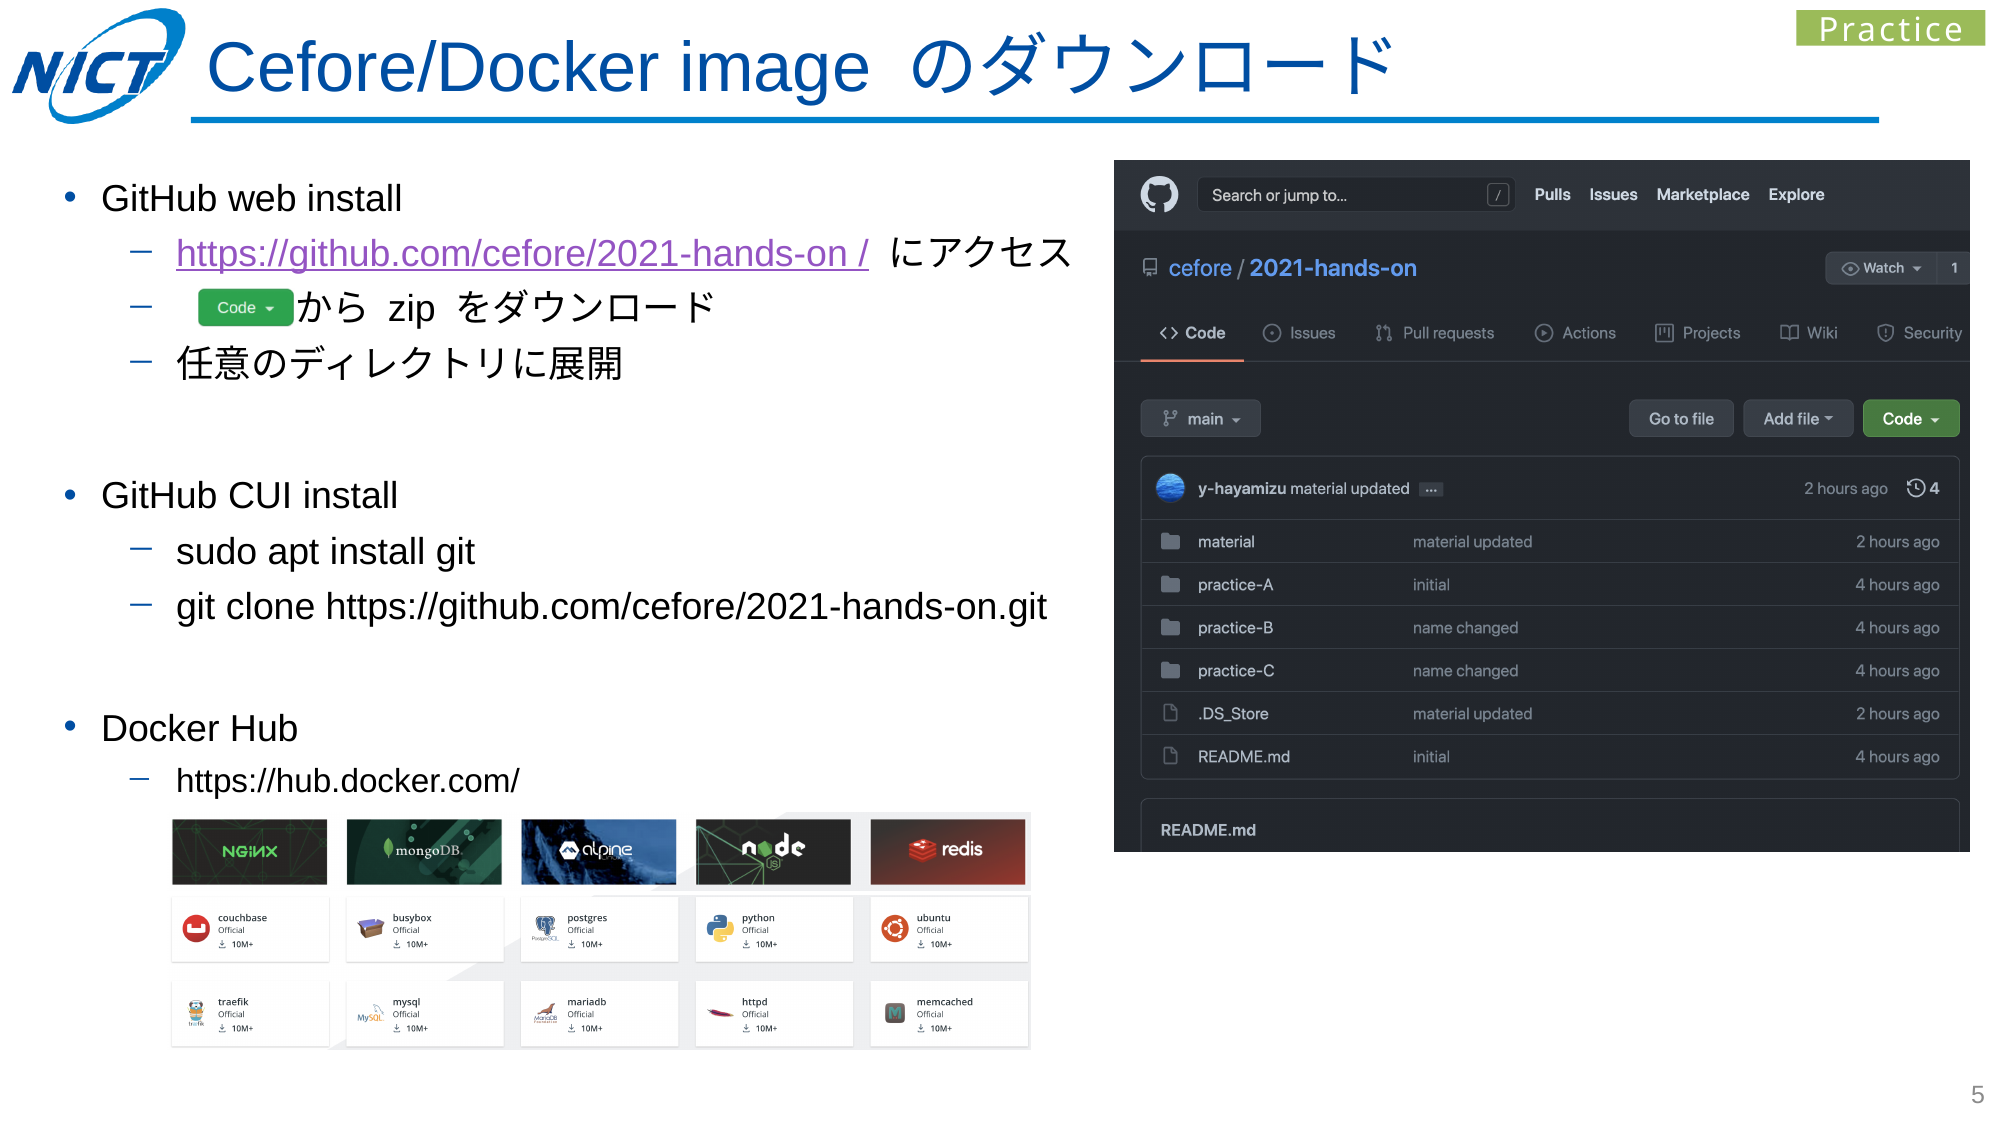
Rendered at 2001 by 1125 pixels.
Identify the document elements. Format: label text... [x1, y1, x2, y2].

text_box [167, 812, 1031, 1050]
slide_number 5 [1920, 1063, 2000, 1124]
list GitHub web install https://github.com/cefore/2021-hands-on / にアクセス から zip をダウンロード 任意のディレクトリに展開 GitHub CUI install sudo apt install git git clone https://github.com/cefore/2021-hands-on.git Docker Hub https://hub.docker.com/ [48, 166, 1101, 880]
text_box Practice [1796, 10, 1986, 46]
picture [1114, 160, 1970, 852]
picture [198, 288, 295, 327]
title Cefore/Docker image のダウンロード [191, 23, 1871, 116]
